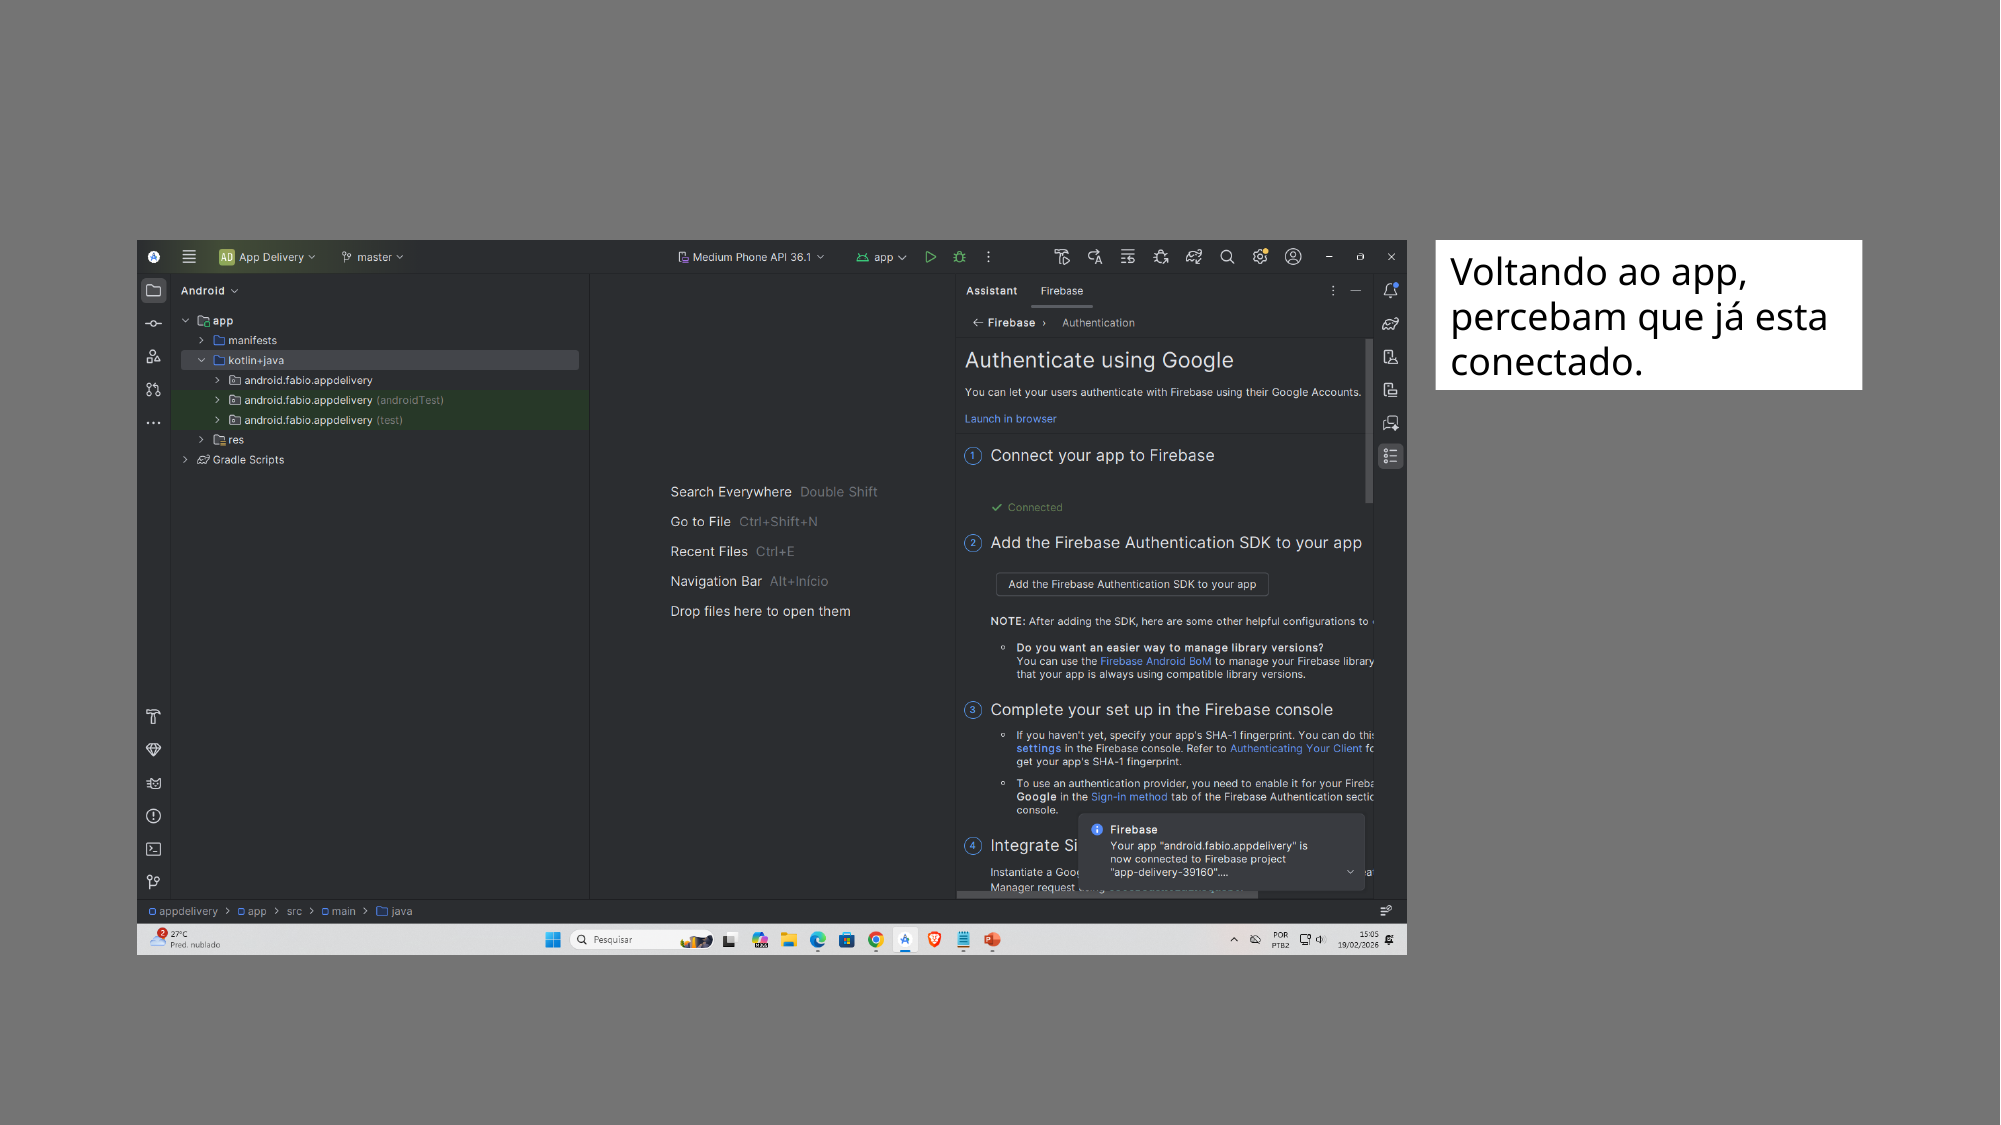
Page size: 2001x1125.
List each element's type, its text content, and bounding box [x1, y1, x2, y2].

text_box Voltando ao app, percebam que já esta conectado. [1435, 240, 1863, 390]
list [136, 239, 1407, 955]
